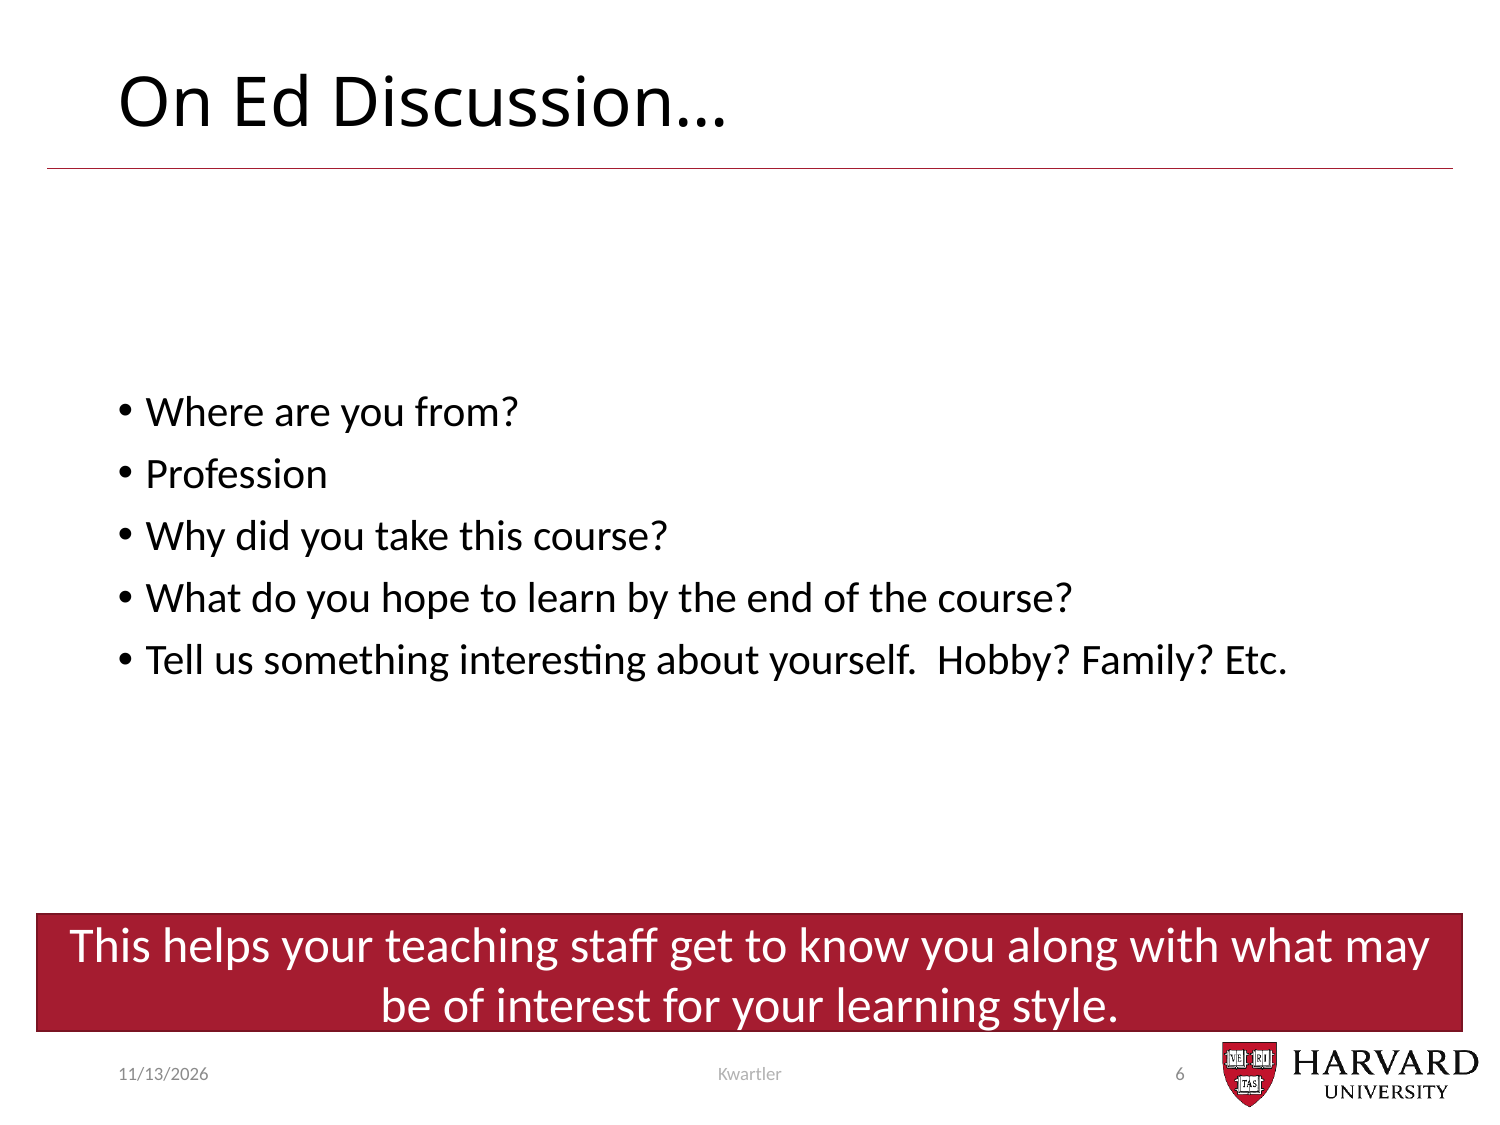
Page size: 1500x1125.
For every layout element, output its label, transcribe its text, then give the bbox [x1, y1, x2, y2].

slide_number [103, 1042, 441, 1103]
slide_number 6 [1059, 1042, 1200, 1103]
title On Ed Discussion… [103, 59, 1397, 157]
text_box Where are you from? Profession Why did you take this course? What do you hope to learn by the end of the course? Tell us something interesting about yourself. Hobby? Family? Etc. [103, 381, 1397, 694]
text_box This helps your teaching staff get to know you along with what may be of interest for your learning style. [36, 913, 1463, 1032]
picture [1200, 1024, 1500, 1125]
footer Kwartler [496, 1042, 1004, 1103]
